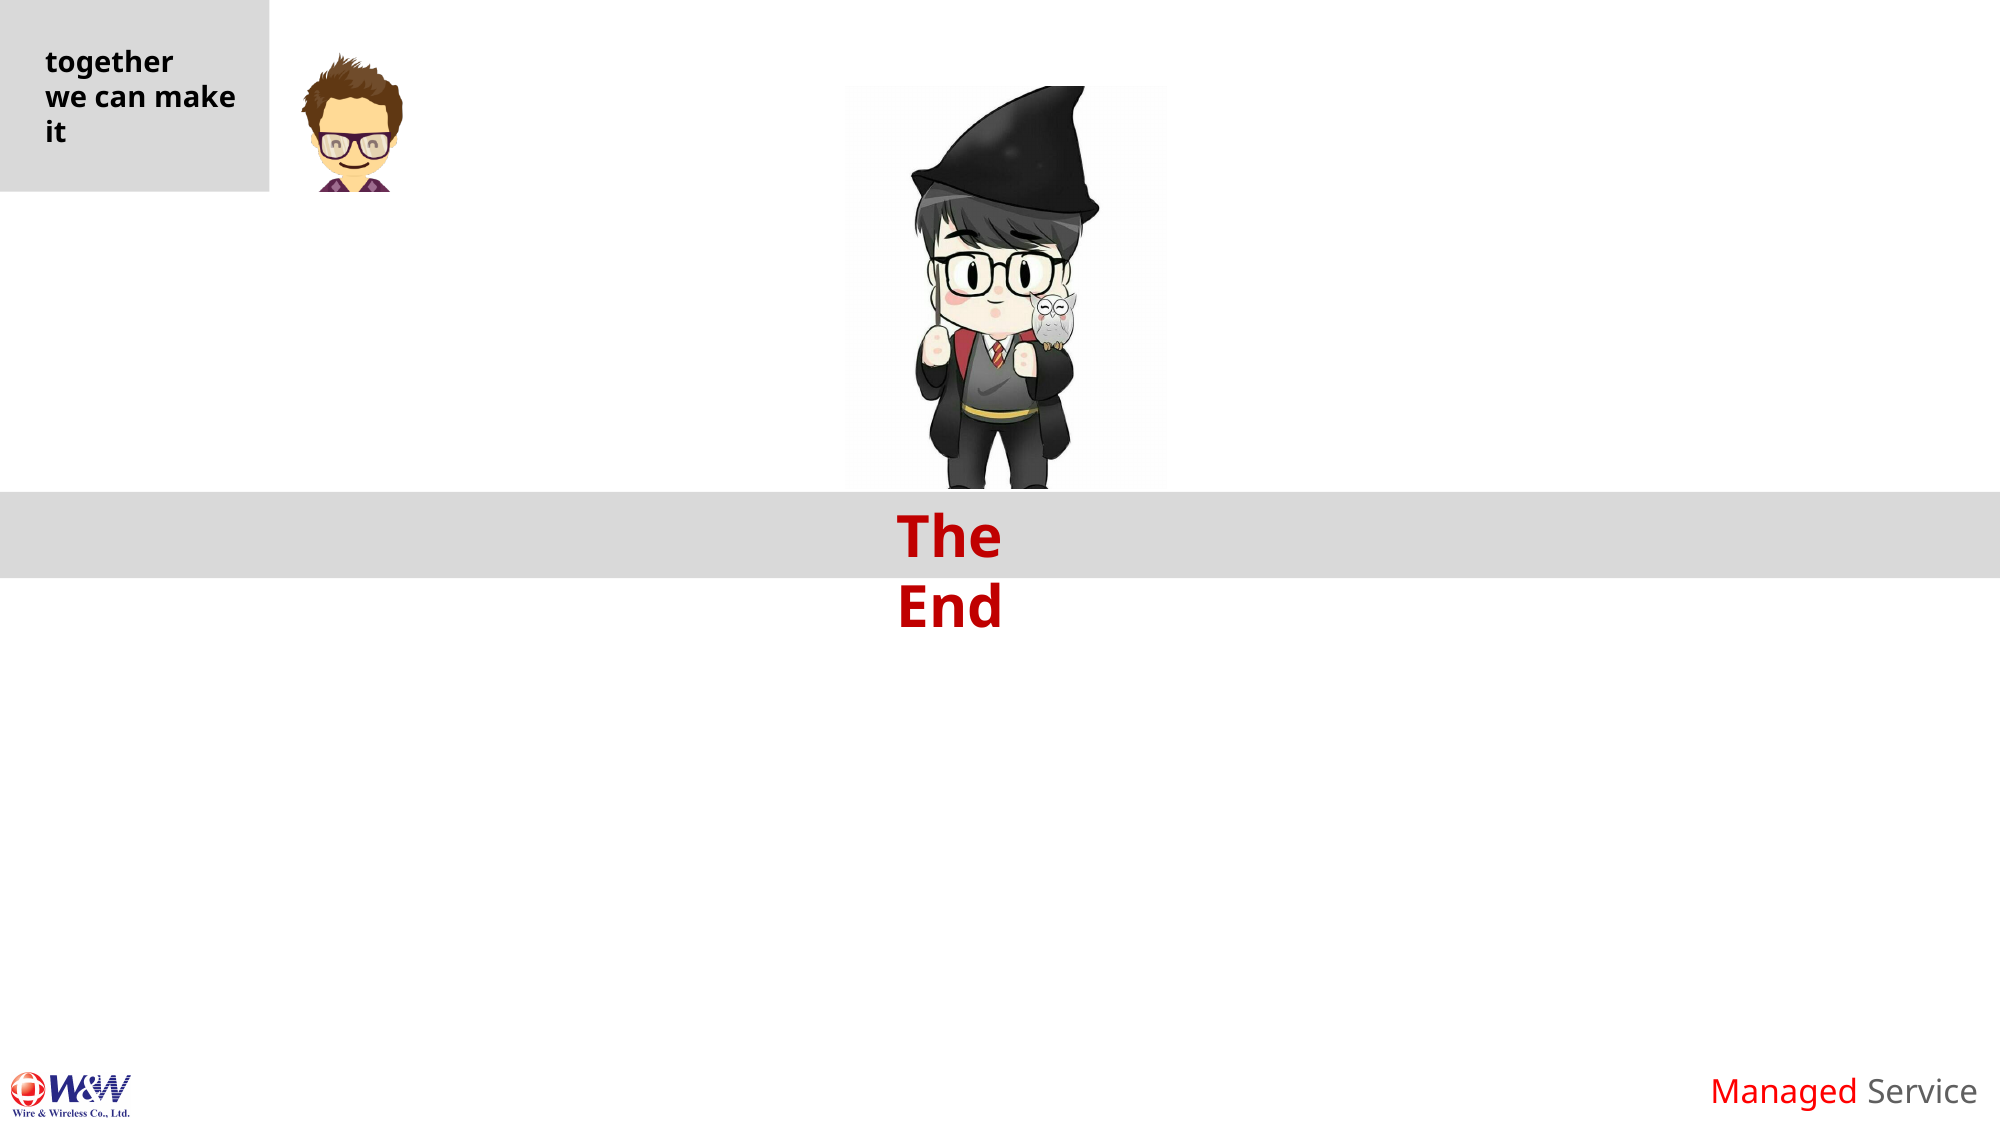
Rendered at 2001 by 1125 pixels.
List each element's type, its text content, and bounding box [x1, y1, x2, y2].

text_box Managed Service [1695, 1063, 2000, 1118]
picture [283, 50, 425, 192]
text_box [0, 491, 2000, 579]
text_box The End [881, 492, 1131, 648]
text_box together we can make it [0, 0, 270, 192]
picture [11, 1072, 131, 1118]
picture [844, 86, 1167, 489]
